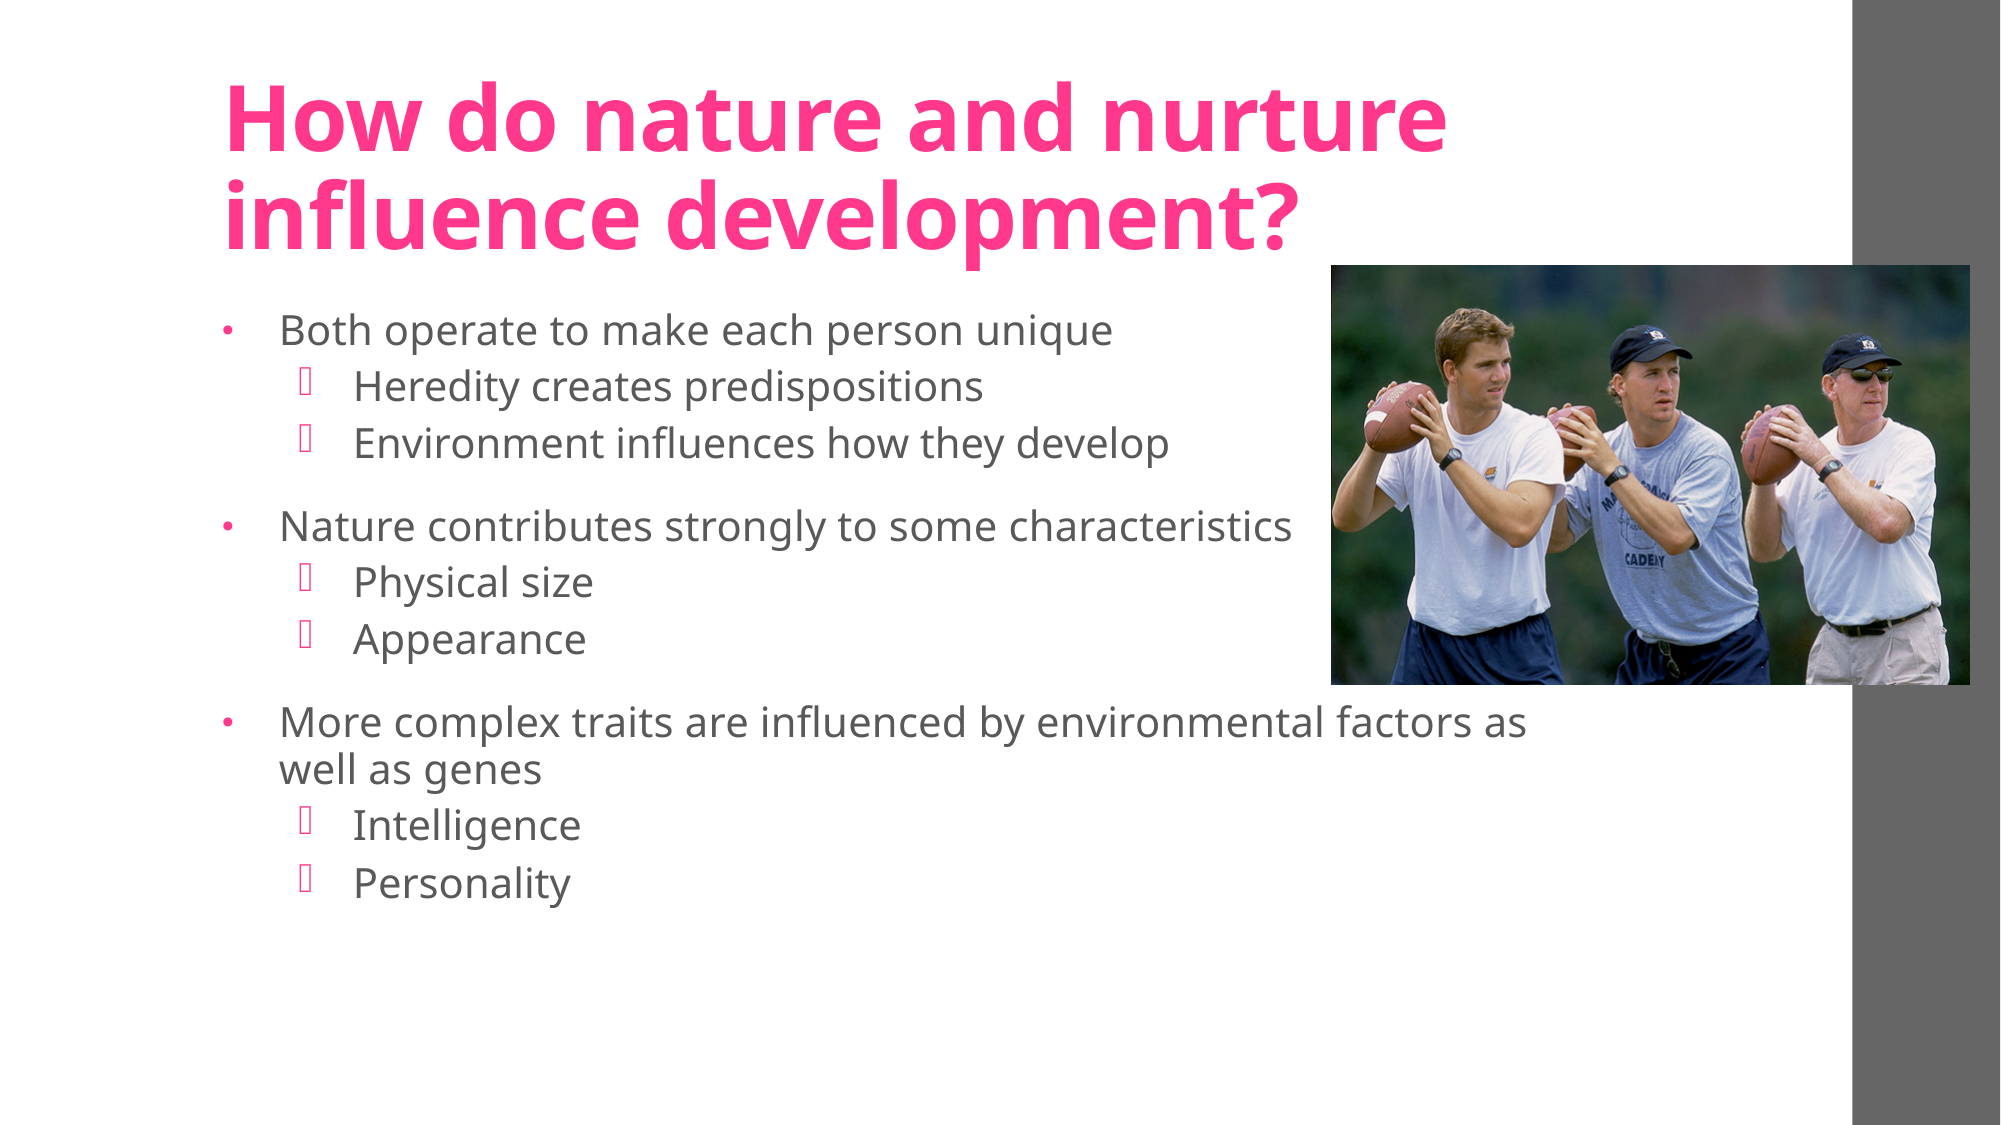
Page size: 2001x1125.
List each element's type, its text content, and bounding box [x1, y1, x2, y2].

list Both operate to make each person unique Heredity creates predispositions Environment influences how they develop Nature contributes strongly to some characteristics Physical size Appearance More complex traits are influenced by environmental factors as well as genes Intelligence Personality [206, 299, 1617, 1014]
picture [1331, 265, 1970, 685]
title How do nature and nurture influence development? [206, 43, 1797, 278]
